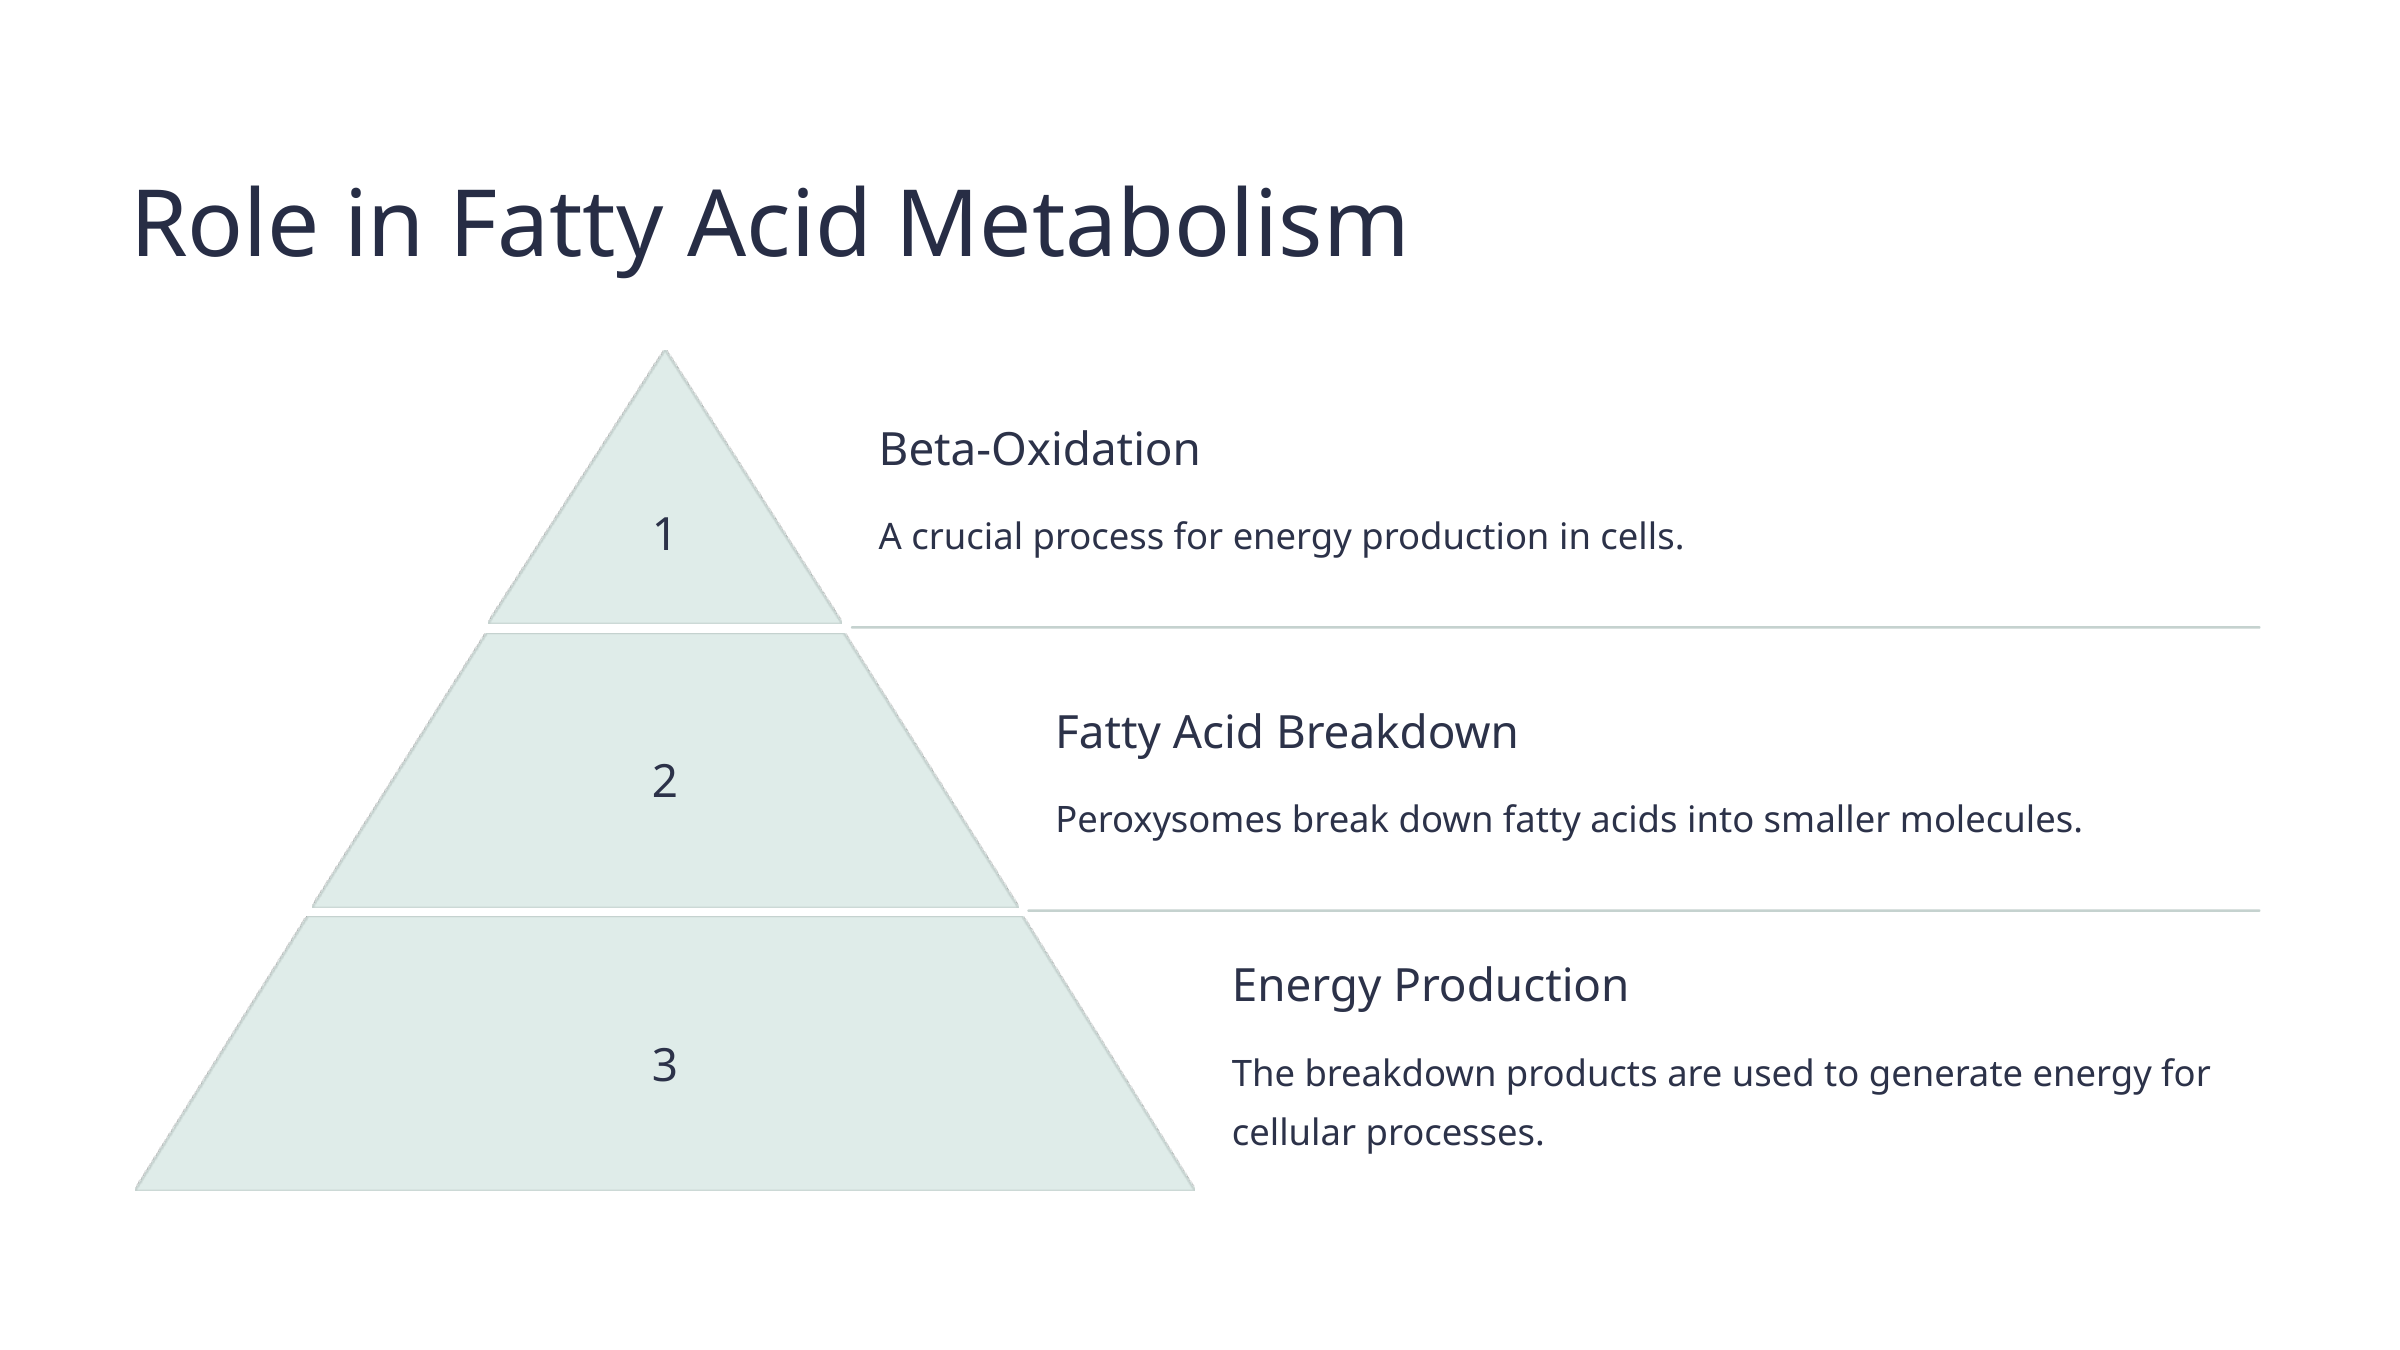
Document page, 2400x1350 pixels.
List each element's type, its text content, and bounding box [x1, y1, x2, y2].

text_box Role in Fatty Acid Metabolism [130, 159, 1346, 276]
text_box A crucial process for energy production in cells. [878, 497, 1714, 558]
picture [135, 916, 1195, 1191]
picture [311, 633, 1019, 908]
picture [488, 350, 842, 624]
text_box Fatty Acid Breakdown [1055, 700, 1521, 759]
text_box Peroxysomes break down fatty acids into smaller molecules. [1055, 780, 2123, 841]
text_box The breakdown products are used to generate energy for cellular processes. [1231, 1034, 2233, 1154]
text_box Beta-Oxidation [878, 417, 1344, 476]
text_box Energy Production [1231, 953, 1697, 1012]
